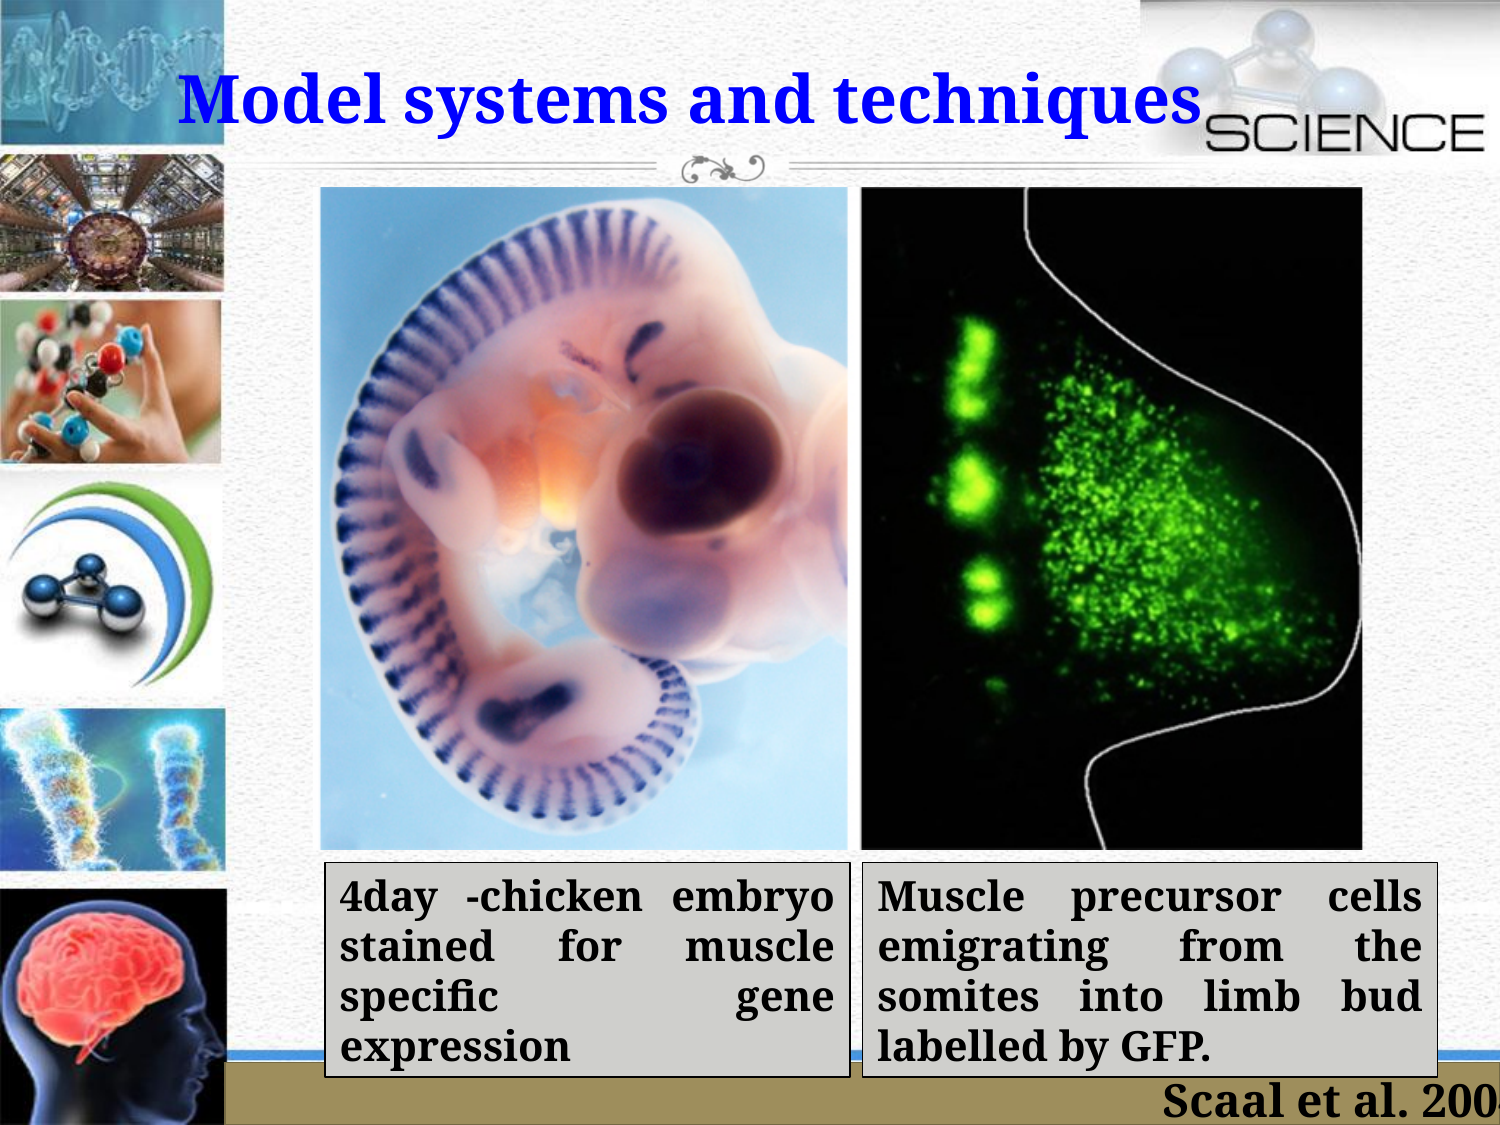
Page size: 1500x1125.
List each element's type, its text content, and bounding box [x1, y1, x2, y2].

text_box Scaal et al. 2004 [1147, 1064, 1500, 1125]
text_box Model systems and techniques [162, 49, 1219, 145]
text_box [224, 1062, 1147, 1125]
picture [0, 0, 1500, 1125]
text_box 4day -chicken embryo stained for muscle specific gene expression [324, 862, 851, 1078]
text_box Muscle precursor cells emigrating from the somites into limb bud labelled by GFP. [862, 862, 1438, 1078]
